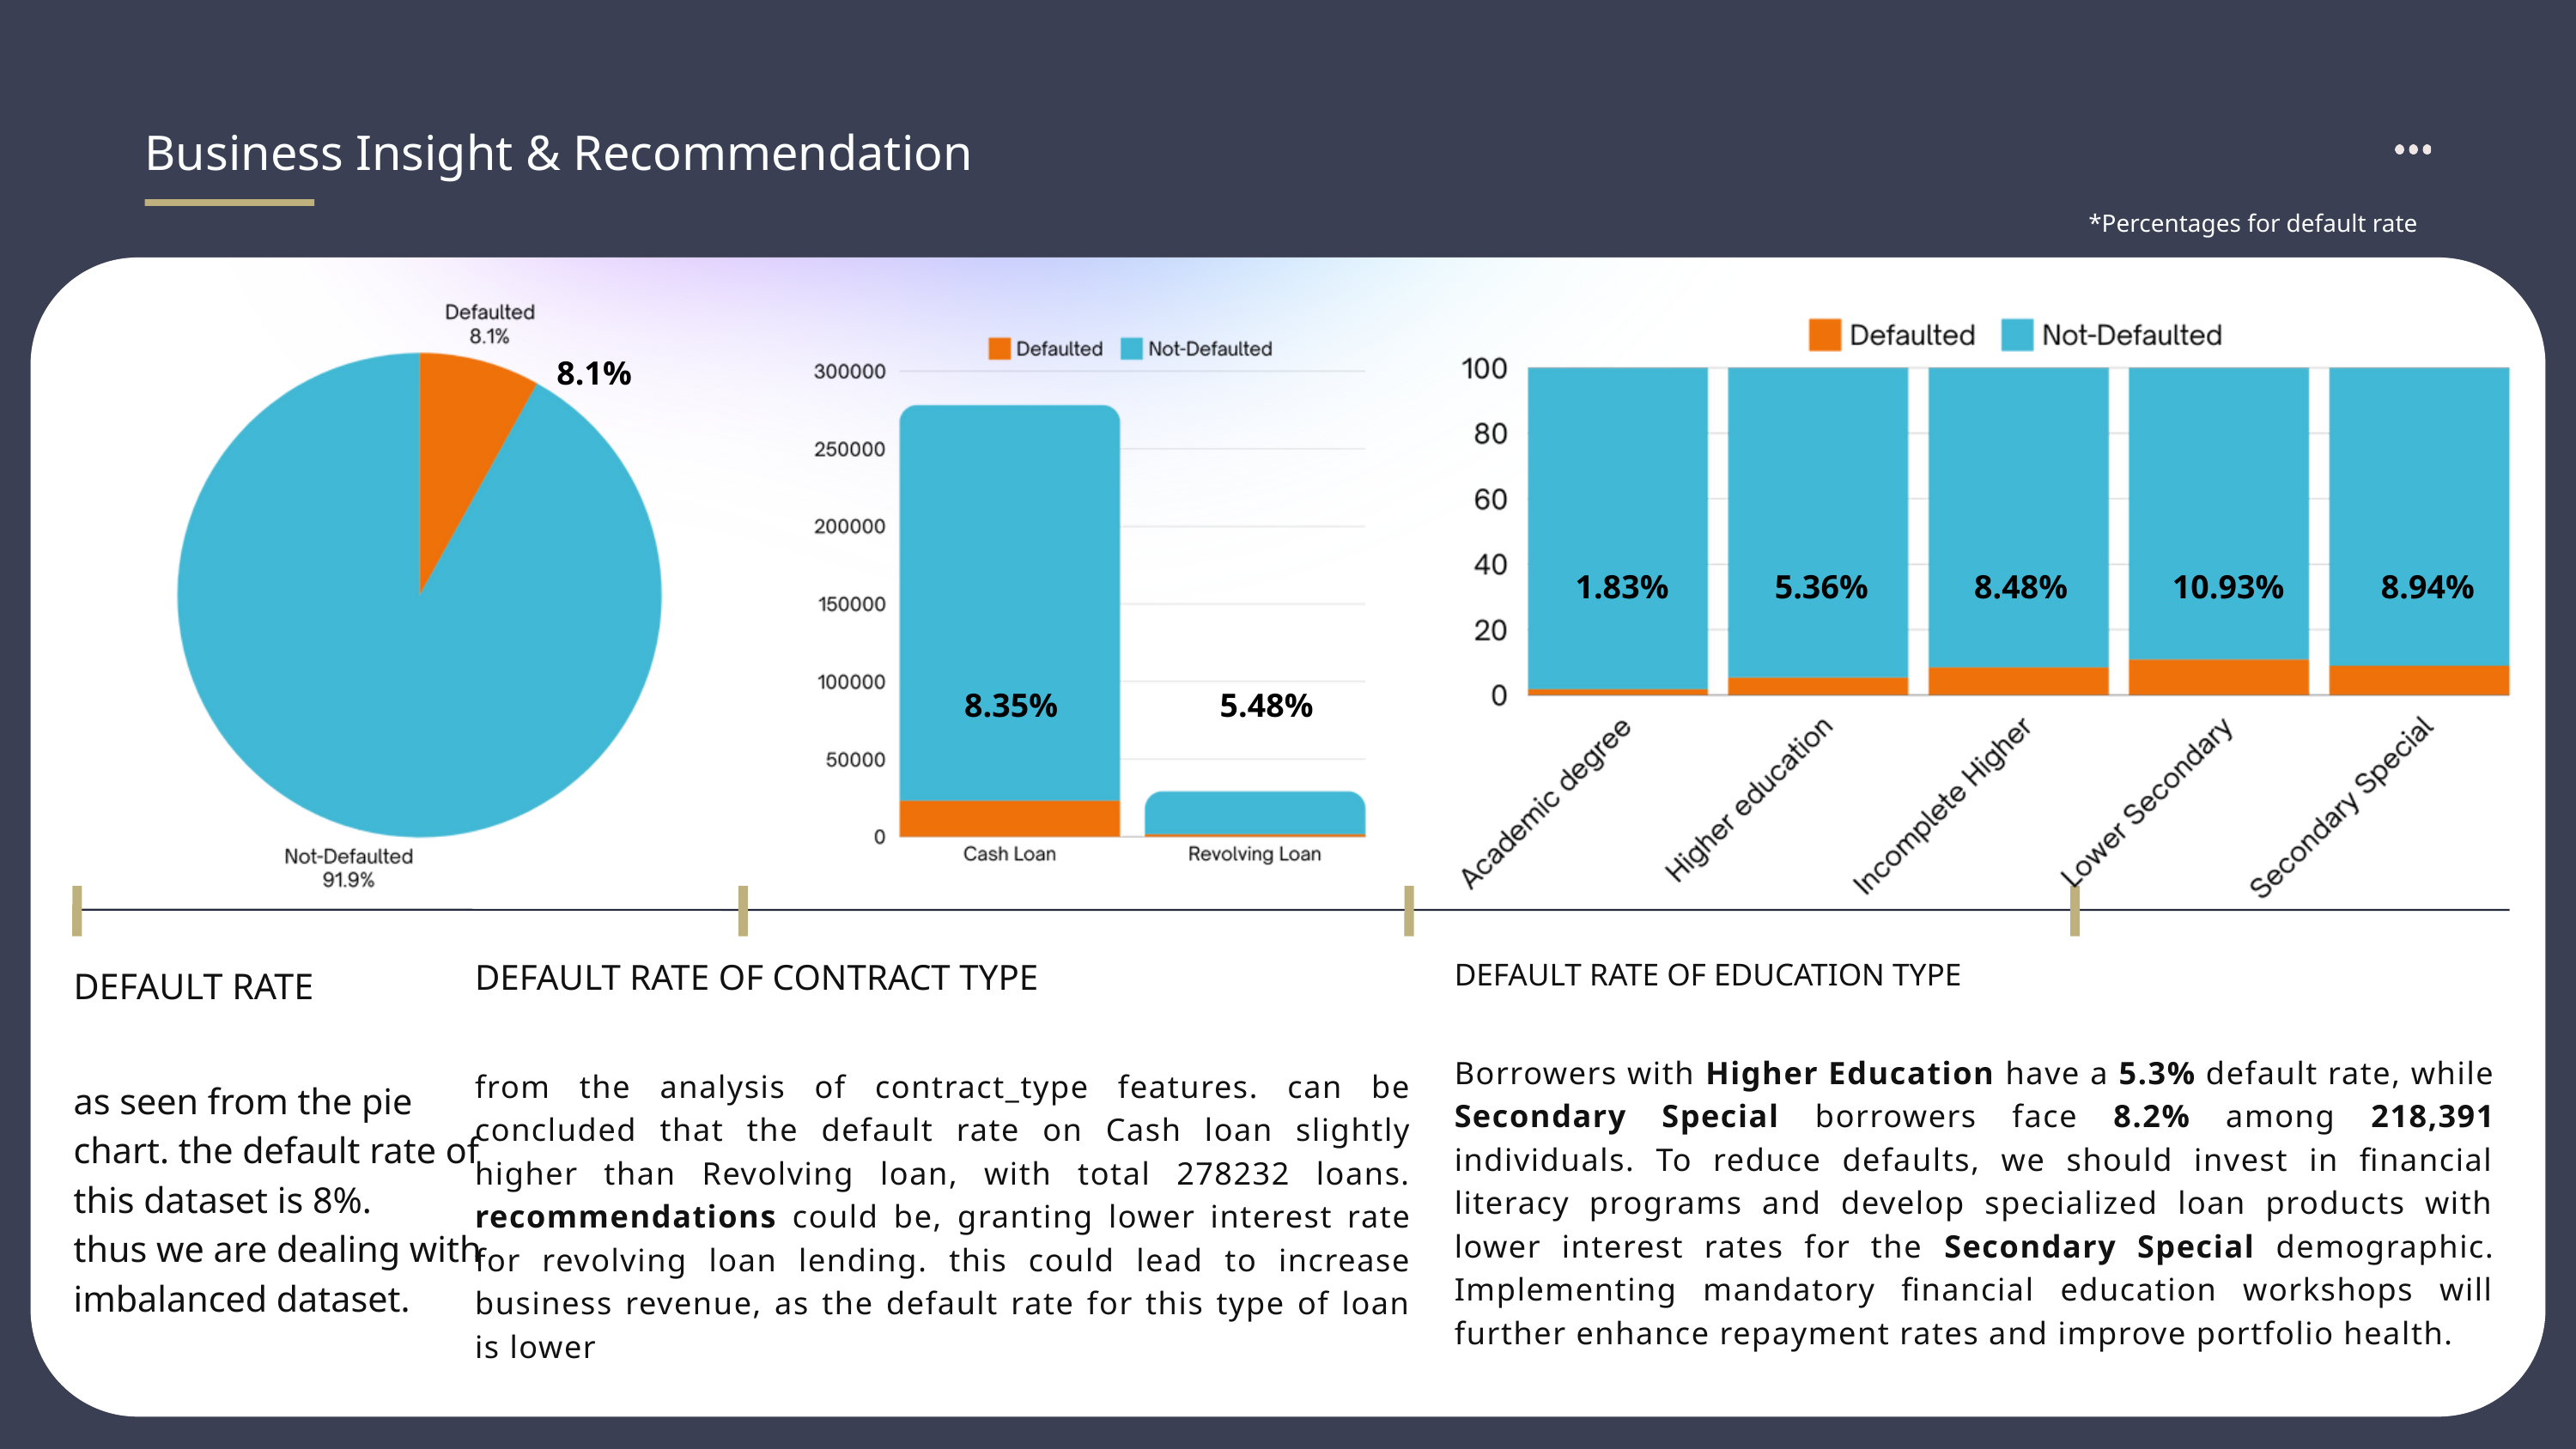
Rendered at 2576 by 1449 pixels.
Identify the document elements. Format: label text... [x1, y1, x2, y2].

text_box Business Insight & Recommendation [144, 112, 1009, 180]
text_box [726, 885, 1344, 937]
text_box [1454, 1019, 2496, 1345]
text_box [73, 885, 115, 937]
picture [119, 246, 720, 946]
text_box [474, 952, 1413, 1359]
text_box [2395, 144, 2432, 155]
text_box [73, 961, 470, 1359]
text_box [30, 257, 2546, 1417]
picture [758, 197, 2576, 1014]
